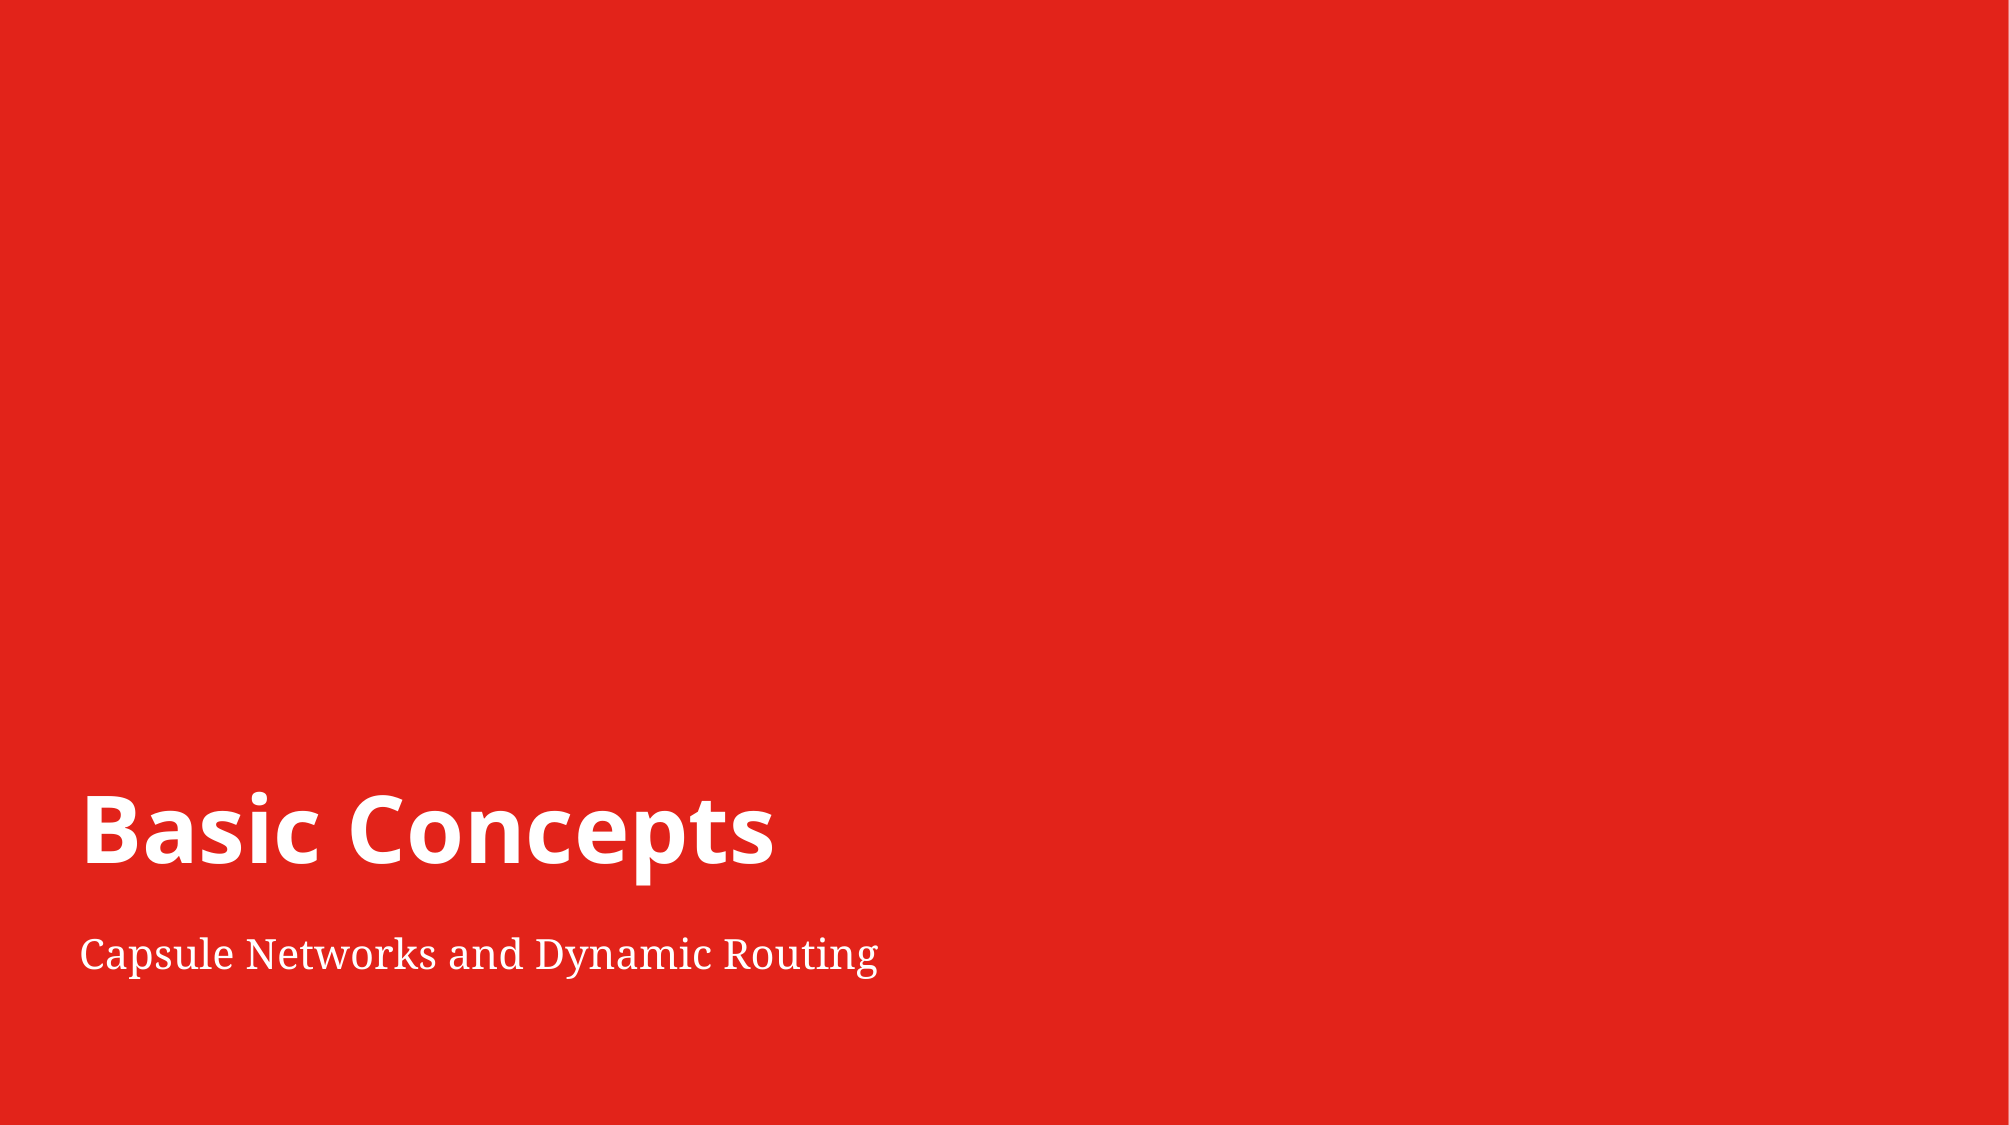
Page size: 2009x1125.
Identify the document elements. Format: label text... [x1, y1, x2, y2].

title Basic Concepts [79, 769, 1930, 889]
subtitle Capsule Networks and Dynamic Routing [79, 918, 1930, 1096]
